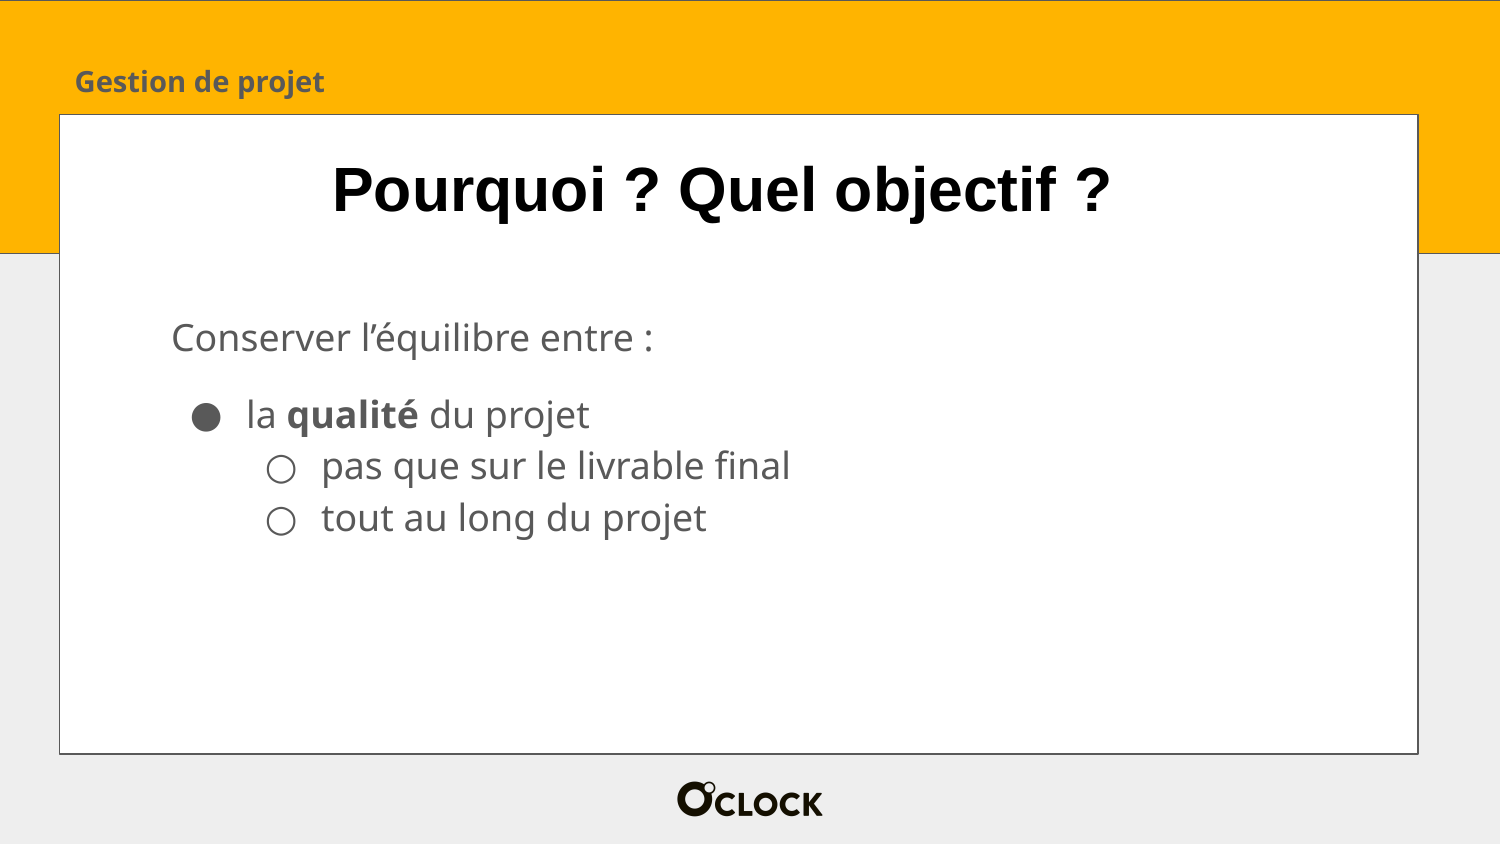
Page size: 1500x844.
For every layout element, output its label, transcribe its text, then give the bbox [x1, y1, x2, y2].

picture [670, 754, 830, 844]
text_box [59, 114, 1418, 755]
text_box Conserver l’équilibre entre : la qualité du projet pas que sur le livrable final tout au long du projet [156, 292, 1322, 546]
text_box Pourquoi ? Quel objectif ? [123, 134, 1322, 240]
text_box Gestion de projet [59, 48, 509, 114]
text_box [0, 0, 1500, 254]
